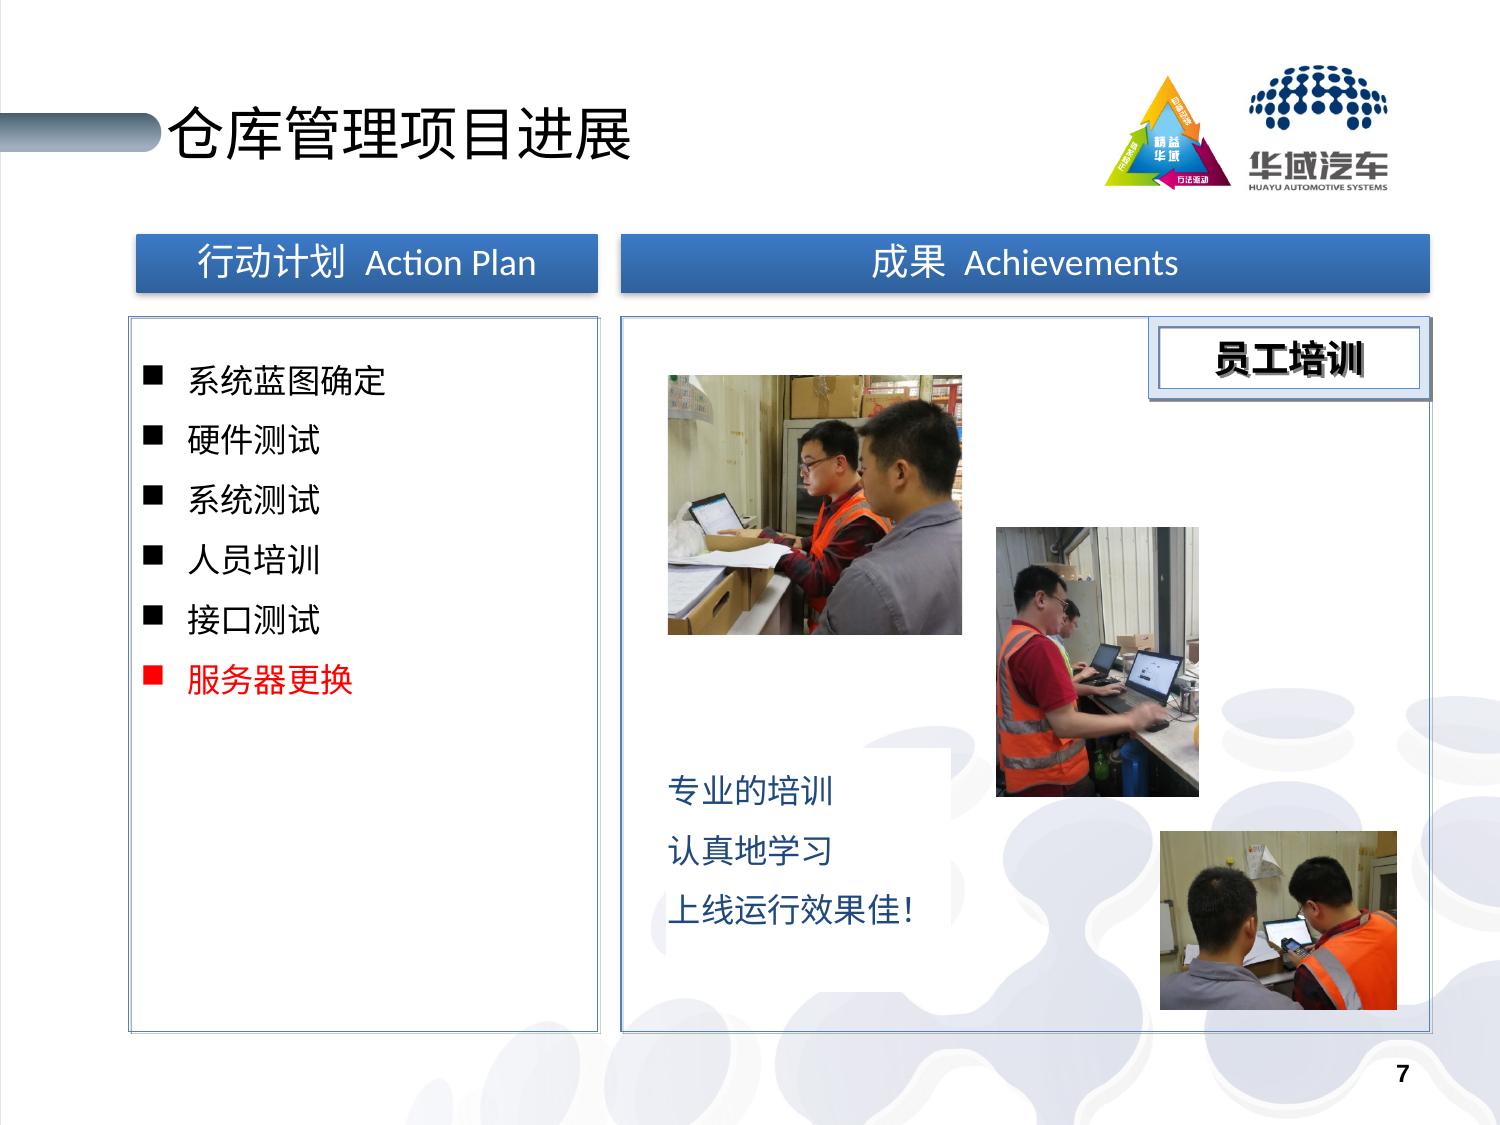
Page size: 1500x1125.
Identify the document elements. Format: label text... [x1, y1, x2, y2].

title 仓库管理项目进展 [152, 89, 1473, 161]
text_box [128, 316, 598, 1032]
text_box 员工培训 [1148, 316, 1430, 399]
text_box [621, 316, 1430, 1032]
text_box 系统蓝图确定 硬件测试 系统测试 人员培训 接口测试 服务器更换 [138, 338, 576, 701]
text_box 行动计划 Action Plan [136, 234, 598, 293]
picture [0, 0, 1500, 1125]
slide_number 7 [1074, 1042, 1425, 1103]
text_box 成果 Achievements [621, 234, 1430, 293]
text_box 专业的培训 认真地学习 上线运行效果佳！ [666, 748, 951, 992]
